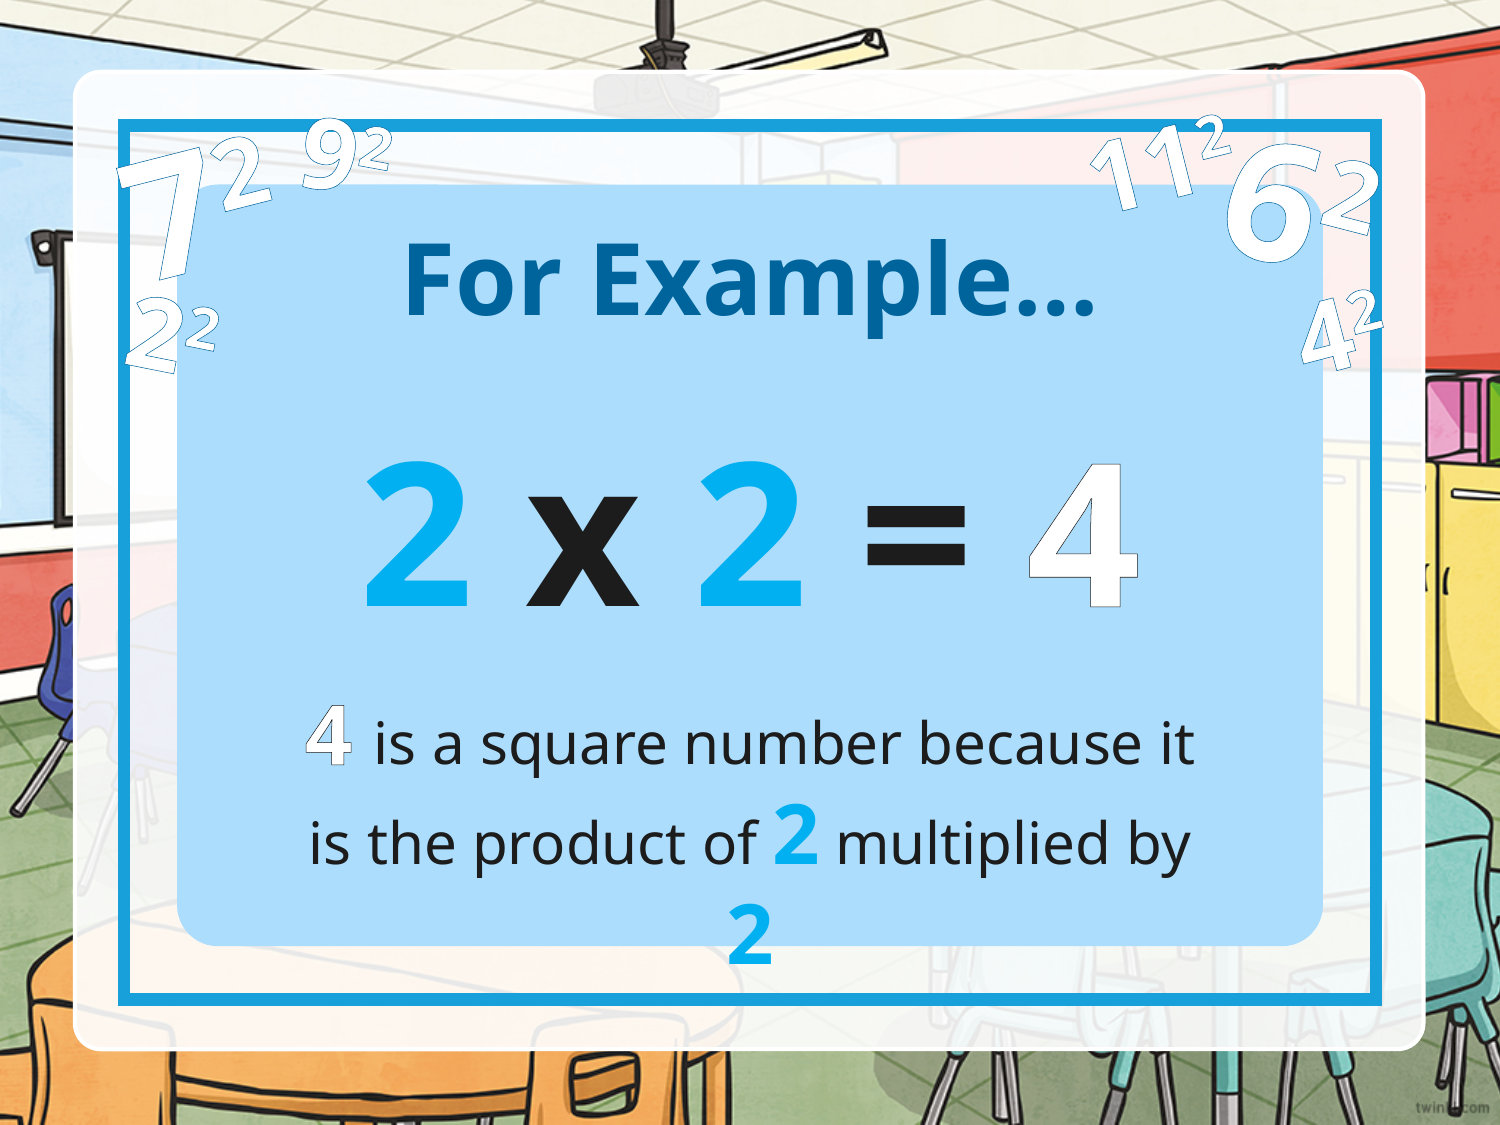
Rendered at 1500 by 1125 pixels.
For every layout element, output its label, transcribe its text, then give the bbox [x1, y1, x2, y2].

text_box [176, 402, 1324, 948]
picture [0, 0, 1500, 1125]
text_box [123, 402, 1377, 1000]
text_box 2 x 2 = 4 [277, 402, 1223, 655]
text_box 4 is a square number because it is the product of 2 multiplied by 2 [277, 674, 1223, 989]
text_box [111, 85, 1402, 402]
